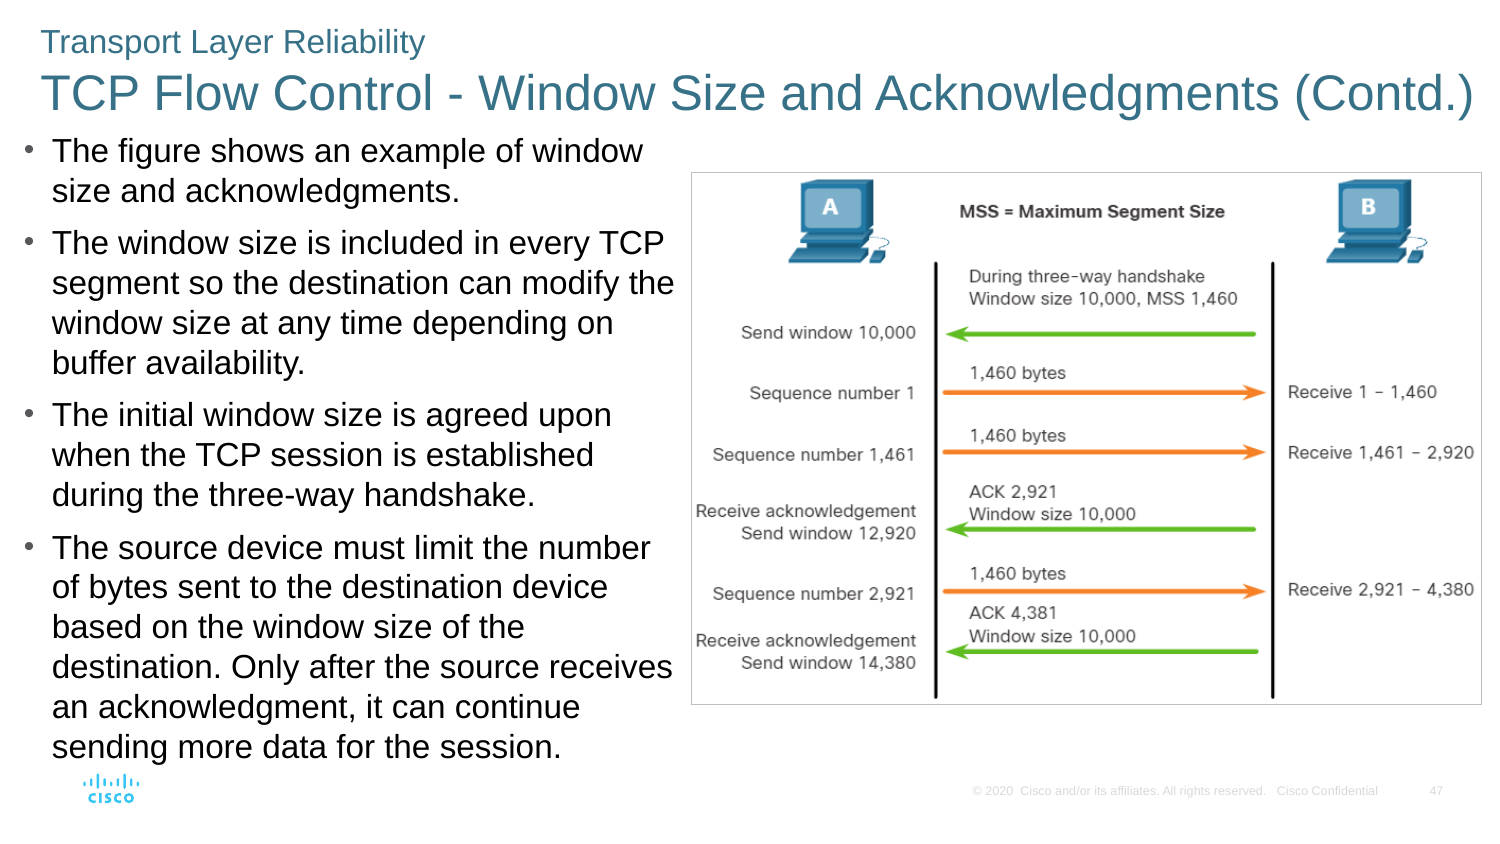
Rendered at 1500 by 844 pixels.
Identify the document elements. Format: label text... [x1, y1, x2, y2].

picture [690, 172, 1482, 705]
text_box Transport Layer Reliability TCP Flow Control - Window Size and Acknowledgments (Contd.) [25, 8, 1500, 133]
list The figure shows an example of window size and acknowledgments. The window size is included in every TCP segment so the destination can modify the window size at any time depending on buffer availability. The initial window size is agreed upon when the TCP session is established during the three-way handshake. The source device must limit the number of bytes sent to the destination device based on the window size of the destination. Only after the source receives an acknowledgment, it can continue sending more data for the session. [8, 121, 708, 804]
